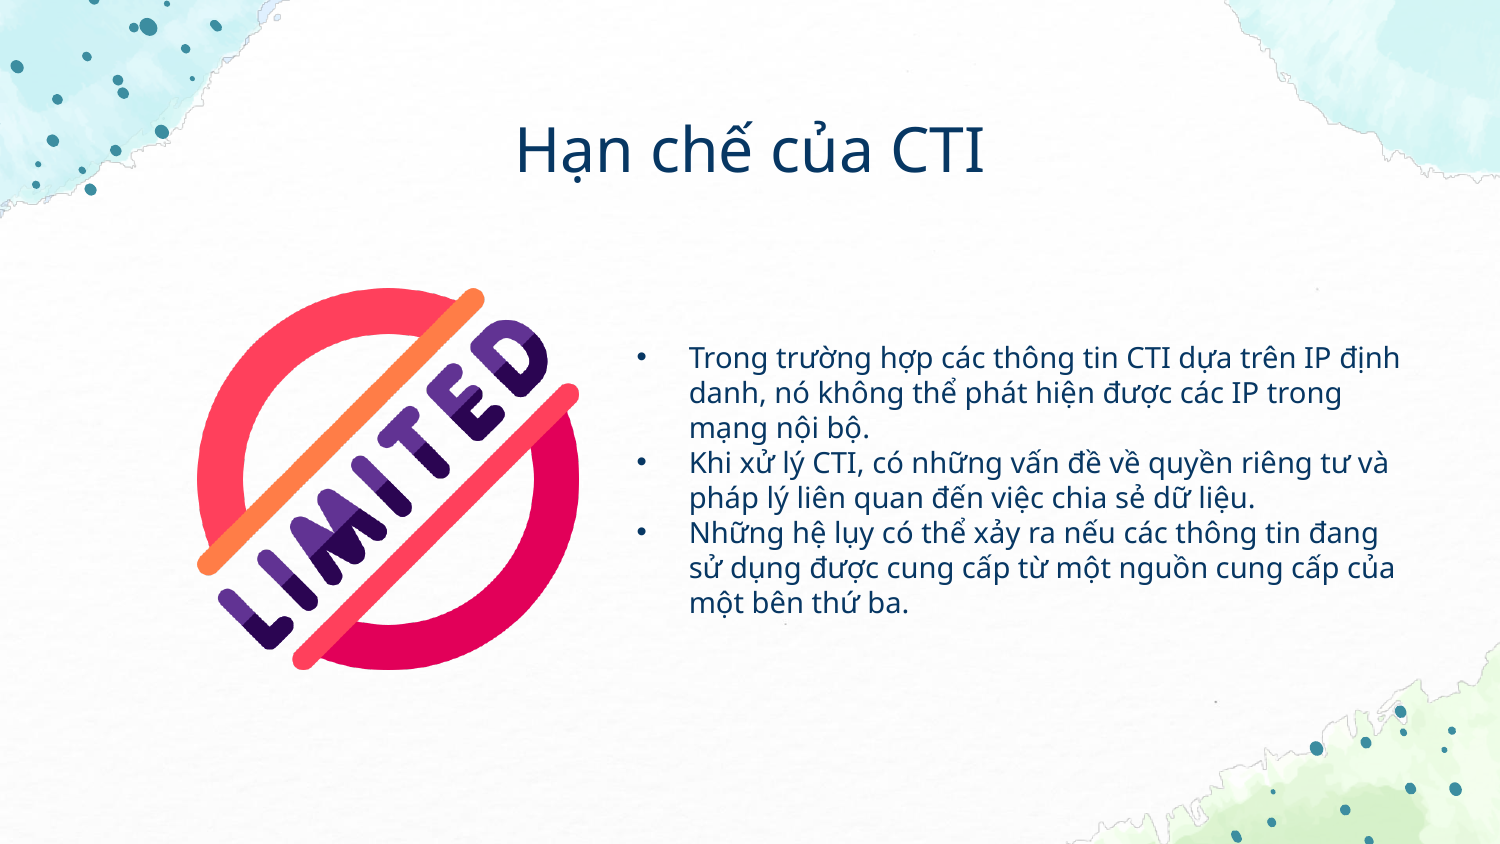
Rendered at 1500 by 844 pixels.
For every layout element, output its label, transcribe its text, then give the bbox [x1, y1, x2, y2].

picture [0, 0, 1500, 844]
subtitle Trong trường hợp các thông tin CTI dựa trên IP định danh, nó không thể phát hiện được các IP trong mạng nội bộ. Khi xử lý CTI, có những vấn đề về quyền riêng tư và pháp lý liên quan đến việc chia sẻ dữ liệu. Những hệ lụy có thể xảy ra nếu các thông tin đang sử dụng được cung cấp từ một nguồn cung cấp của một bên thứ ba. [598, 312, 1434, 647]
title Hạn chế của CTI [120, 61, 1380, 234]
